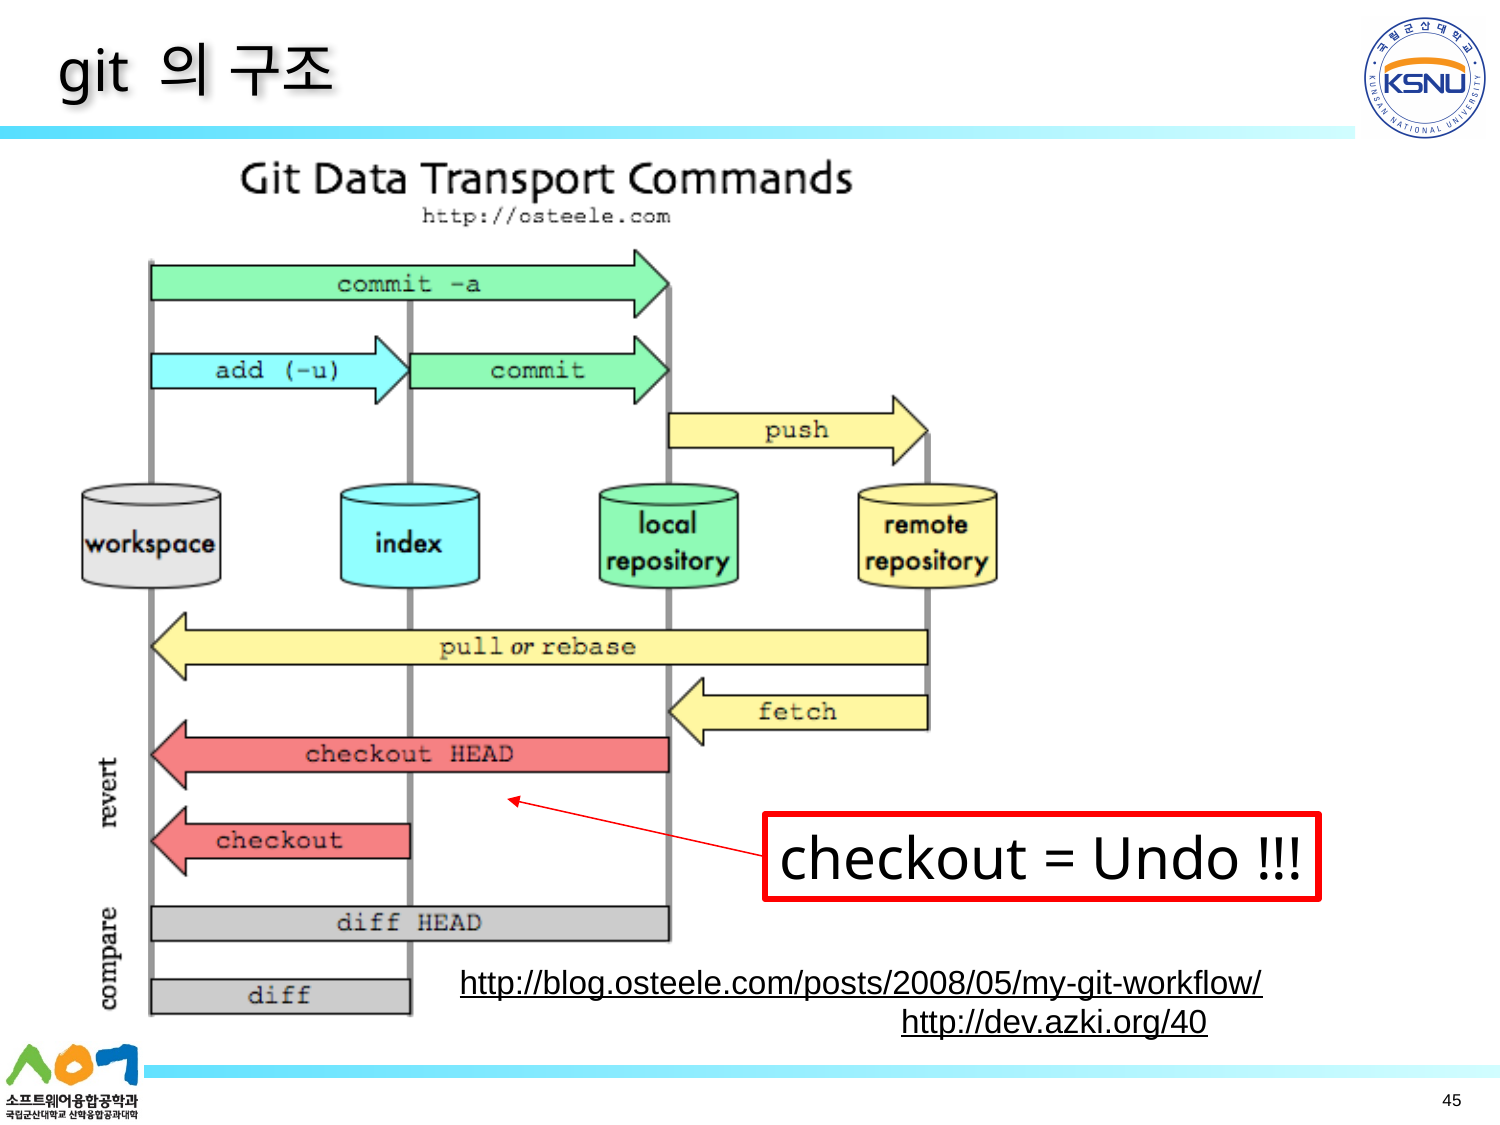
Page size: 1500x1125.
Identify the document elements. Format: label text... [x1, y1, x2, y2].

title git 의 구조 [42, 20, 1349, 116]
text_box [77, 148, 1349, 1056]
slide_number 81 [1015, 1065, 1019, 1077]
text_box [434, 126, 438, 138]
slide_number 45 [1330, 1081, 1477, 1122]
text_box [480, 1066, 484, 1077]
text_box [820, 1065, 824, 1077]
text_box [250, 126, 254, 138]
picture [1361, 16, 1486, 139]
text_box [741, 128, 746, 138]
picture [0, 1041, 144, 1122]
